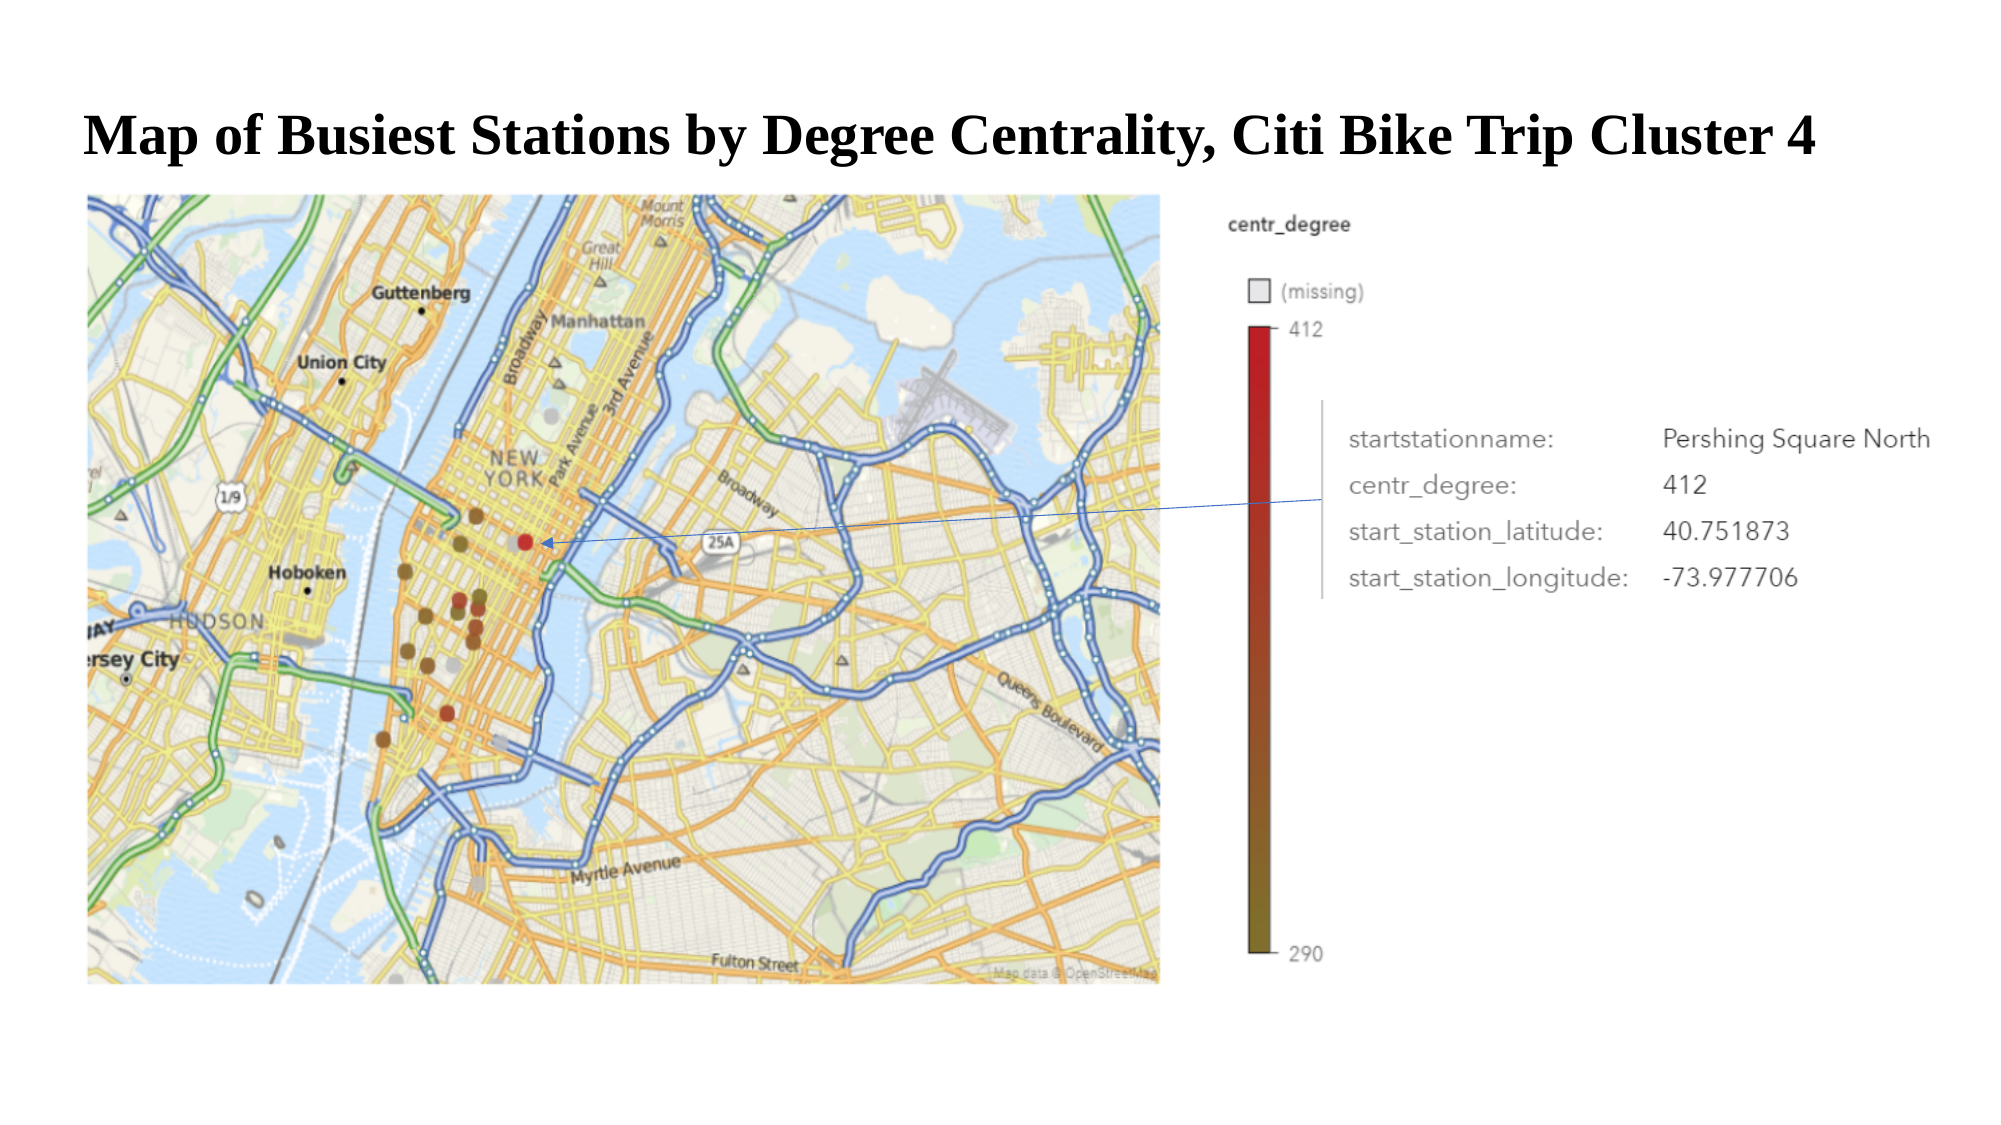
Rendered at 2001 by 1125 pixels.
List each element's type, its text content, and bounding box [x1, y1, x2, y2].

picture [84, 185, 1940, 993]
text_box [540, 499, 1322, 544]
text_box Map of Busiest Stations by Degree Centrality, Citi Bike Trip Cluster 4 [68, 88, 1916, 174]
